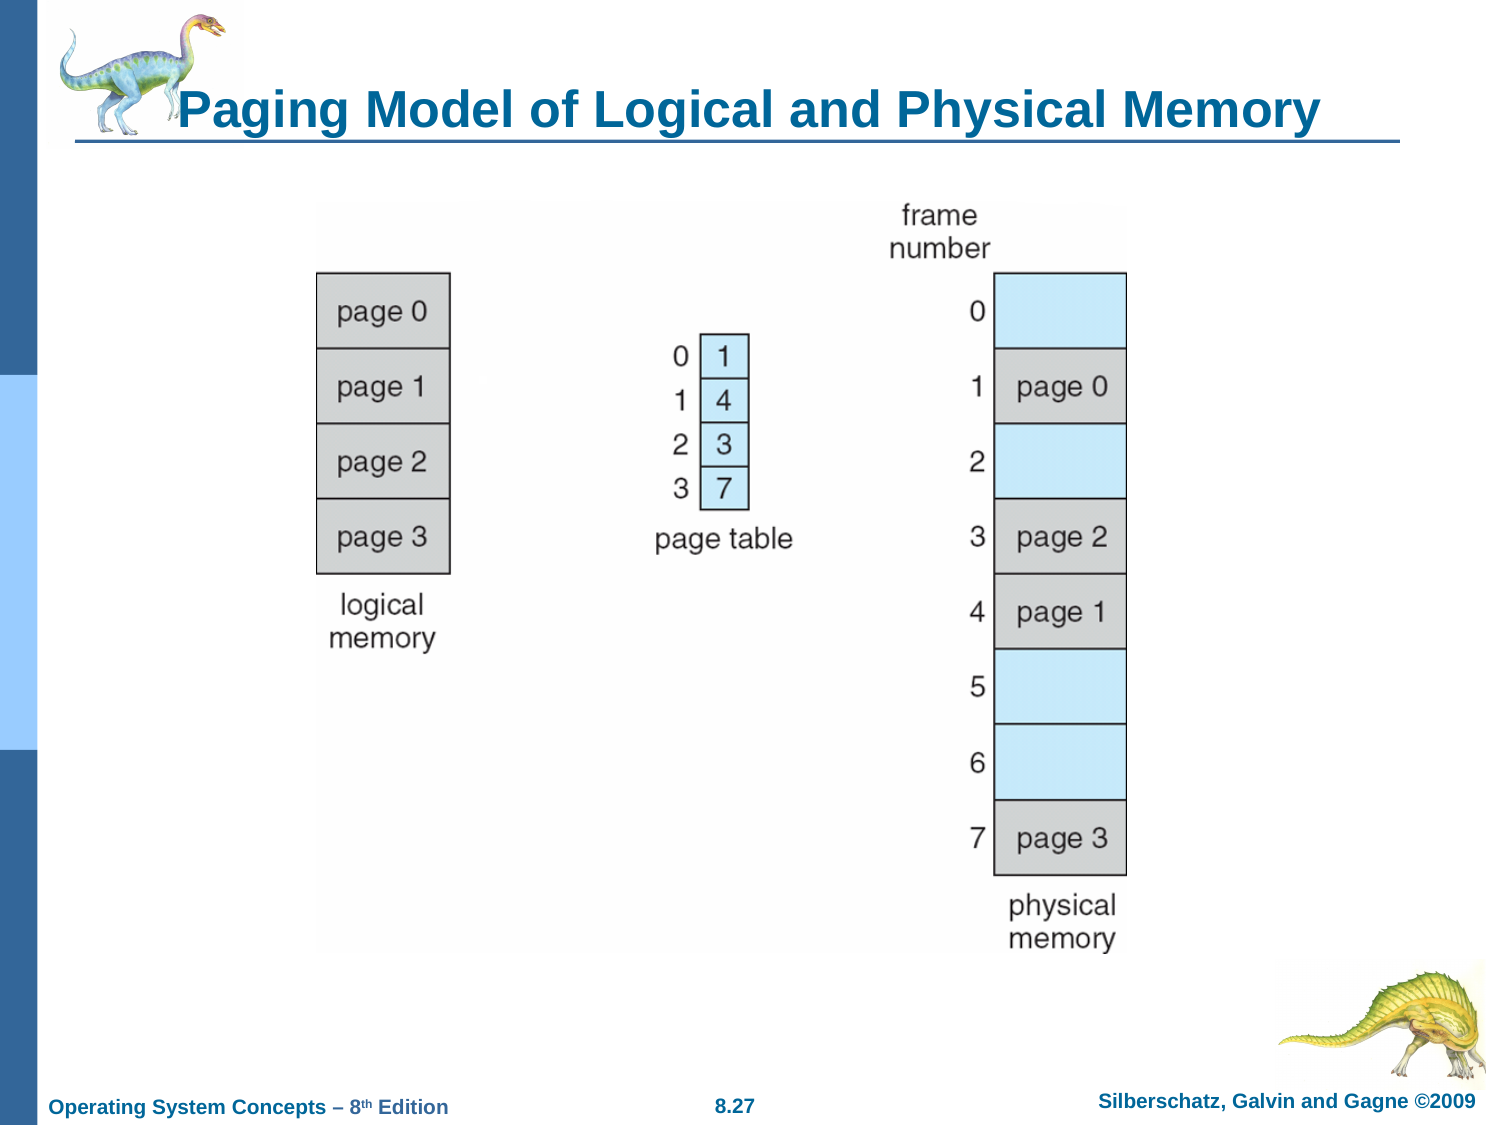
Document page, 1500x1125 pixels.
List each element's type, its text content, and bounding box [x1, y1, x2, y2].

picture [1415, 1093, 1423, 1098]
picture [316, 197, 1127, 955]
title Paging Model of Logical and Physical Memory [74, 39, 1426, 146]
picture [1275, 959, 1486, 1090]
picture [46, 0, 244, 149]
